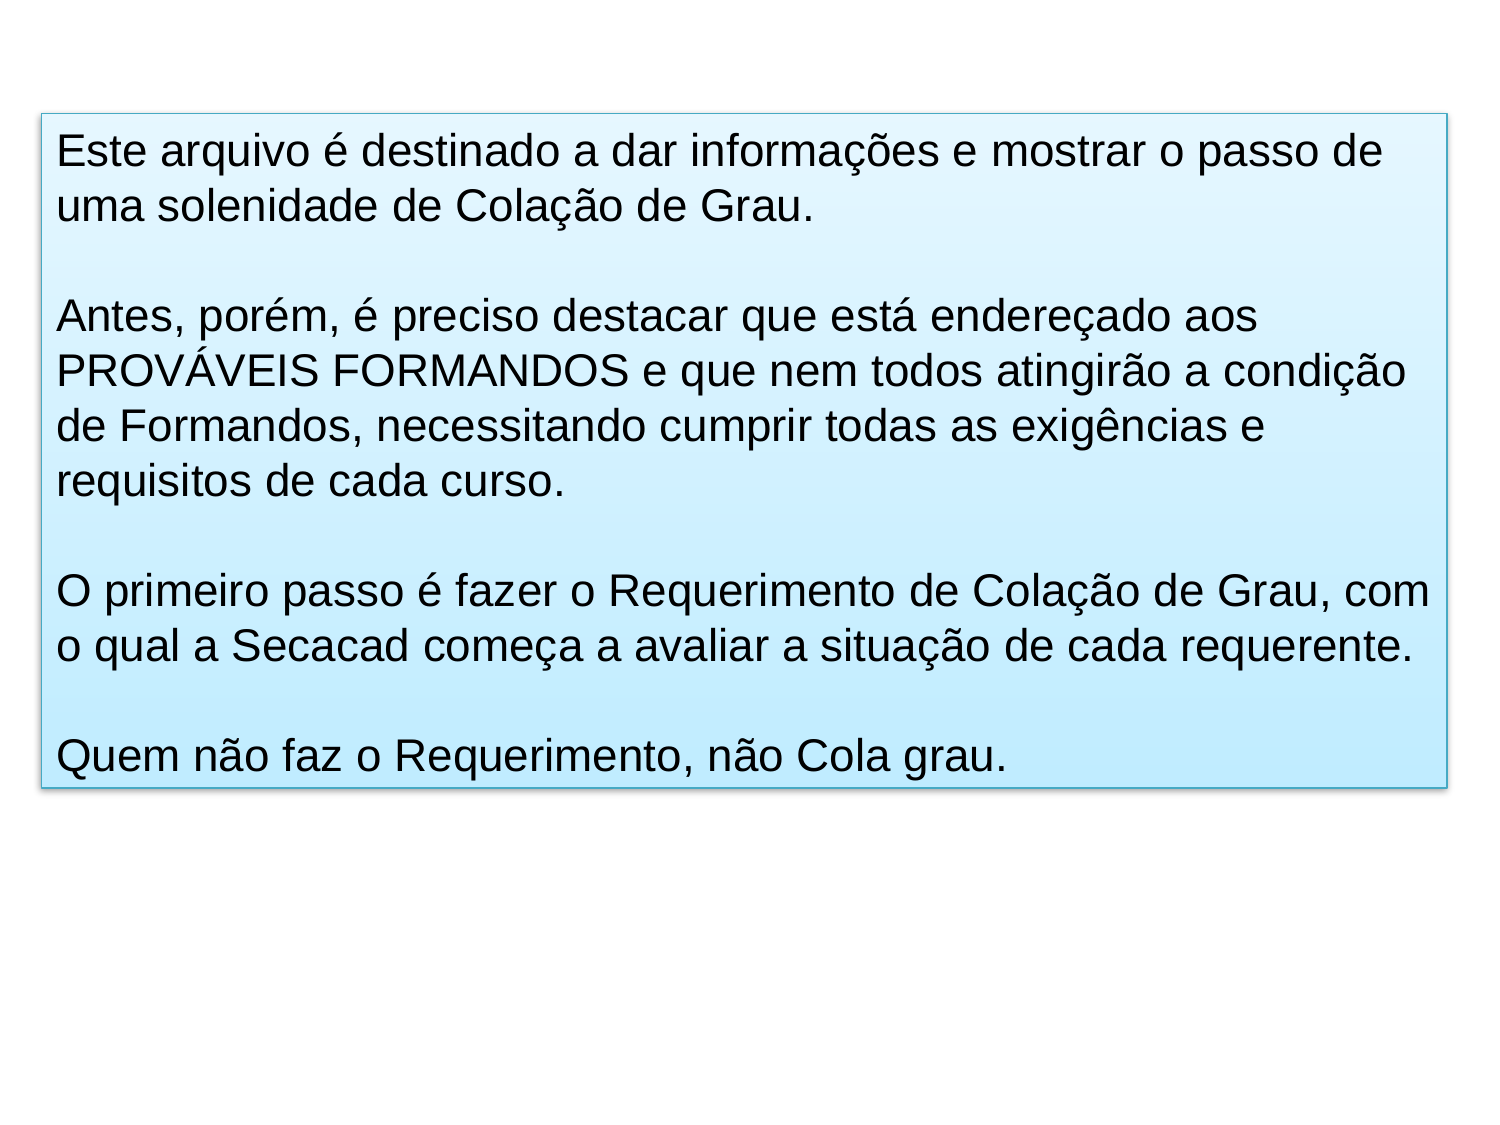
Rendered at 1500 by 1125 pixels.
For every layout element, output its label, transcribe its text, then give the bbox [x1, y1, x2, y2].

text_box Este arquivo é destinado a dar informações e mostrar o passo de uma solenidade de Colação de Grau. Antes, porém, é preciso destacar que está endereçado aos PROVÁVEIS FORMANDOS e que nem todos atingirão a condição de Formandos, necessitando cumprir todas as exigências e requisitos de cada curso. O primeiro passo é fazer o Requerimento de Colação de Grau, com o qual a Secacad começa a avaliar a situação de cada requerente. Quem não faz o Requerimento, não Cola grau. [41, 113, 1448, 789]
